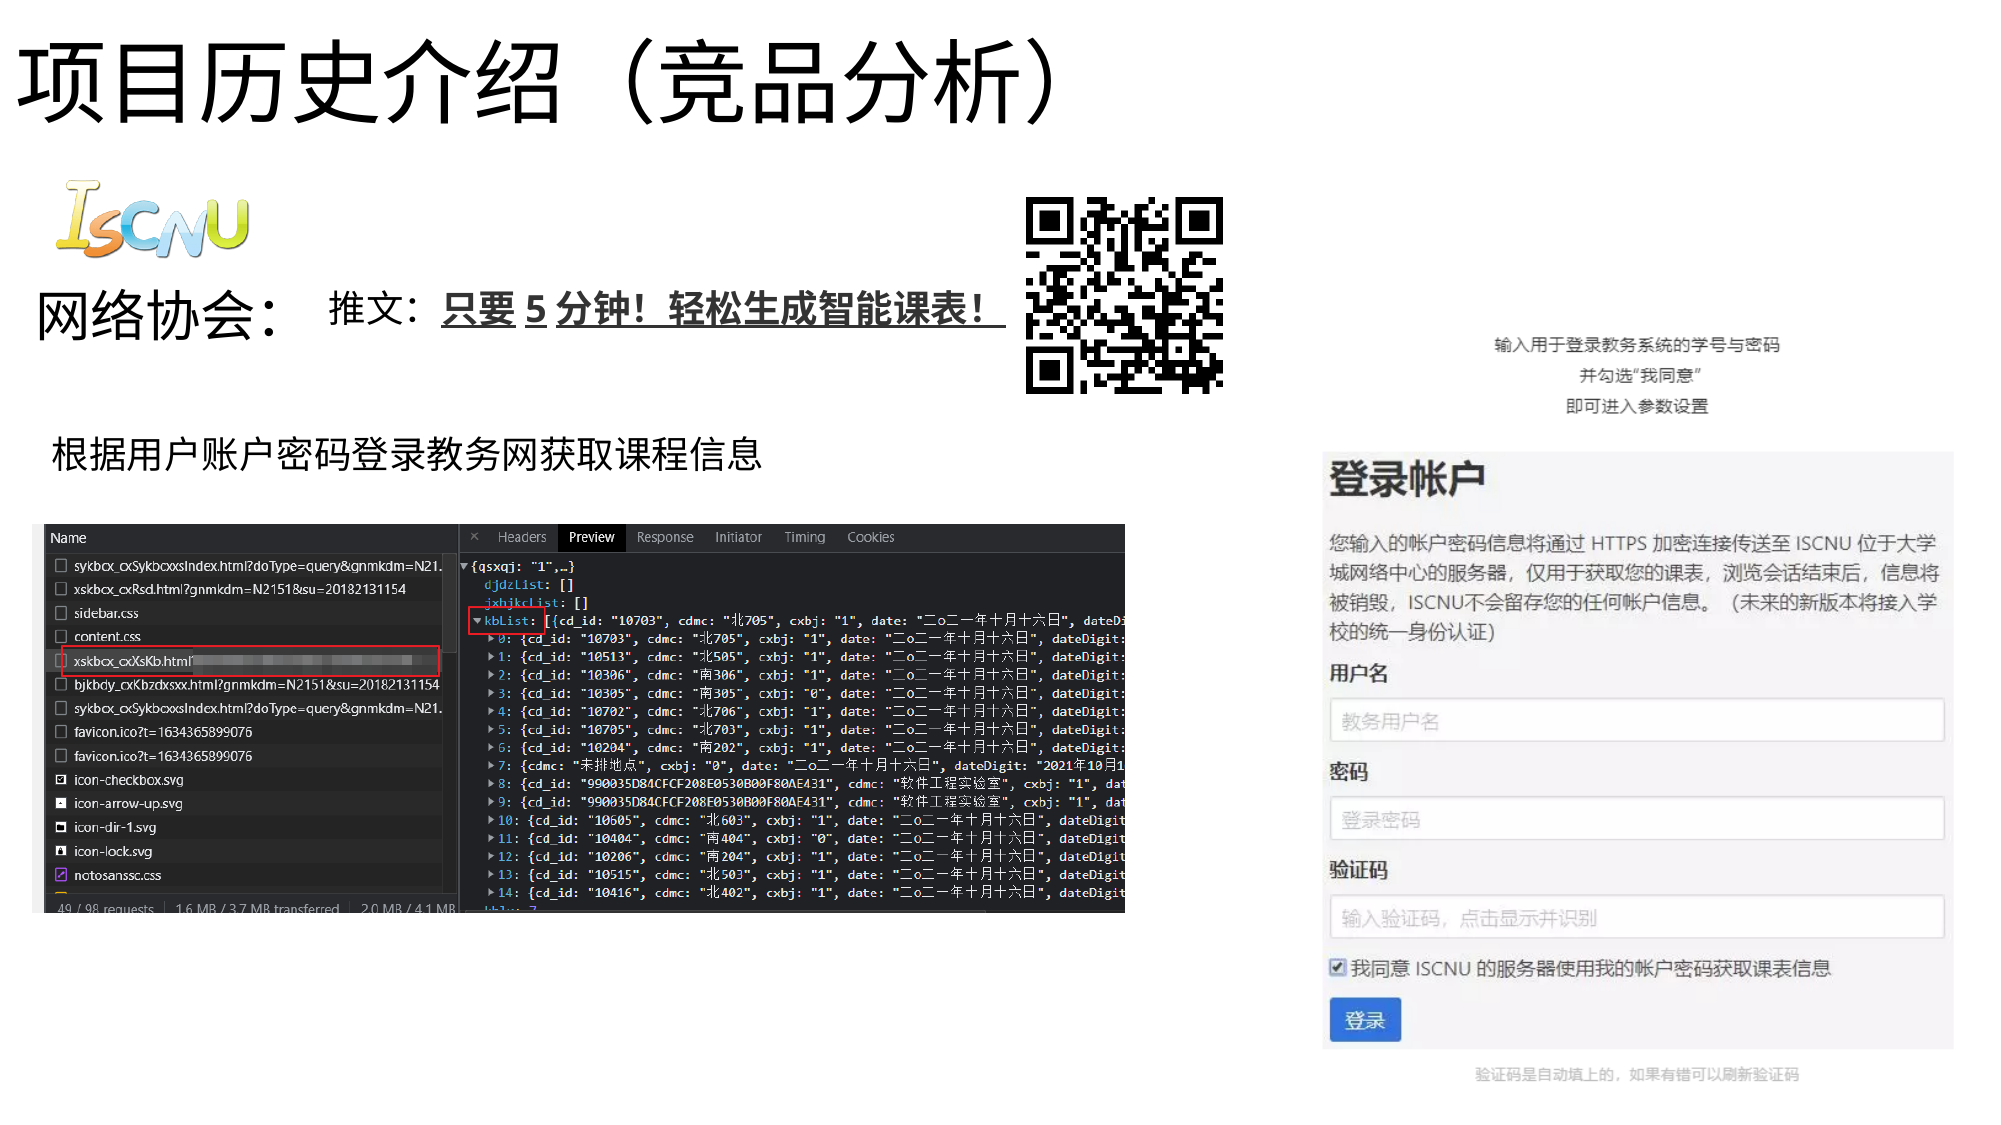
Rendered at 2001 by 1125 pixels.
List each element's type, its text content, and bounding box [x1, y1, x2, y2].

title 项目历史介绍（竞品分析） [0, 0, 1145, 174]
list 网络协会： [20, 281, 287, 357]
text_box 根据用户账户密码登录教务网获取课程信息 [37, 423, 780, 484]
picture [1026, 197, 1223, 394]
text_box 推文：只要5分钟！轻松生成智能课表！ [314, 277, 1021, 382]
picture [1319, 319, 1976, 1096]
picture [33, 147, 274, 285]
picture [32, 524, 1125, 913]
